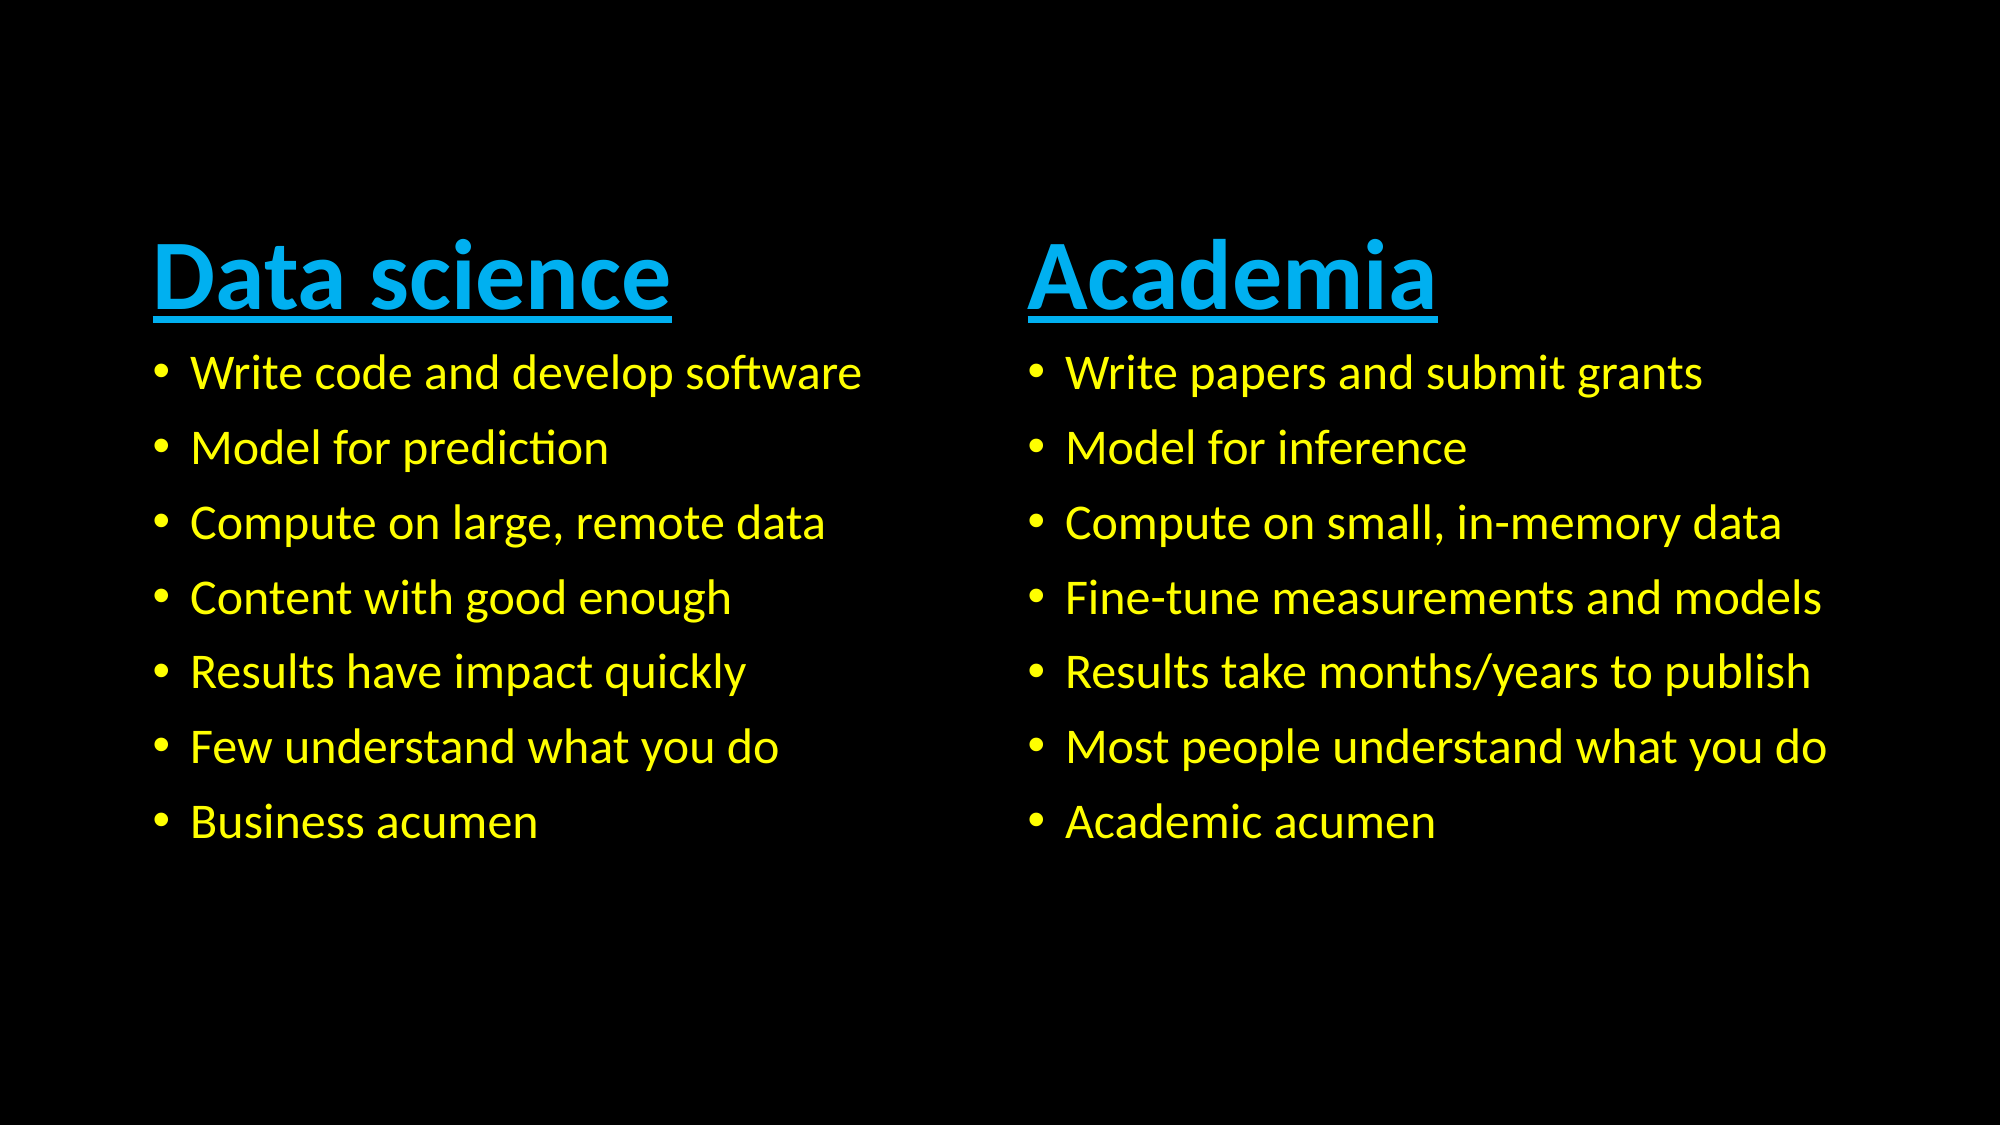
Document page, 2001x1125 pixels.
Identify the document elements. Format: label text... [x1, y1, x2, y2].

list Write papers and submit grants Model for inference Compute on small, in-memory data Fine-tune measurements and models Results take months/years to publish Most people understand what you do Academic acumen [1012, 339, 1863, 944]
list Write code and develop software Model for prediction Compute on large, remote data Content with good enough Results have impact quickly Few understand what you do Business acumen [137, 339, 984, 944]
list Academia [1012, 203, 1863, 339]
list Data science [137, 203, 984, 339]
